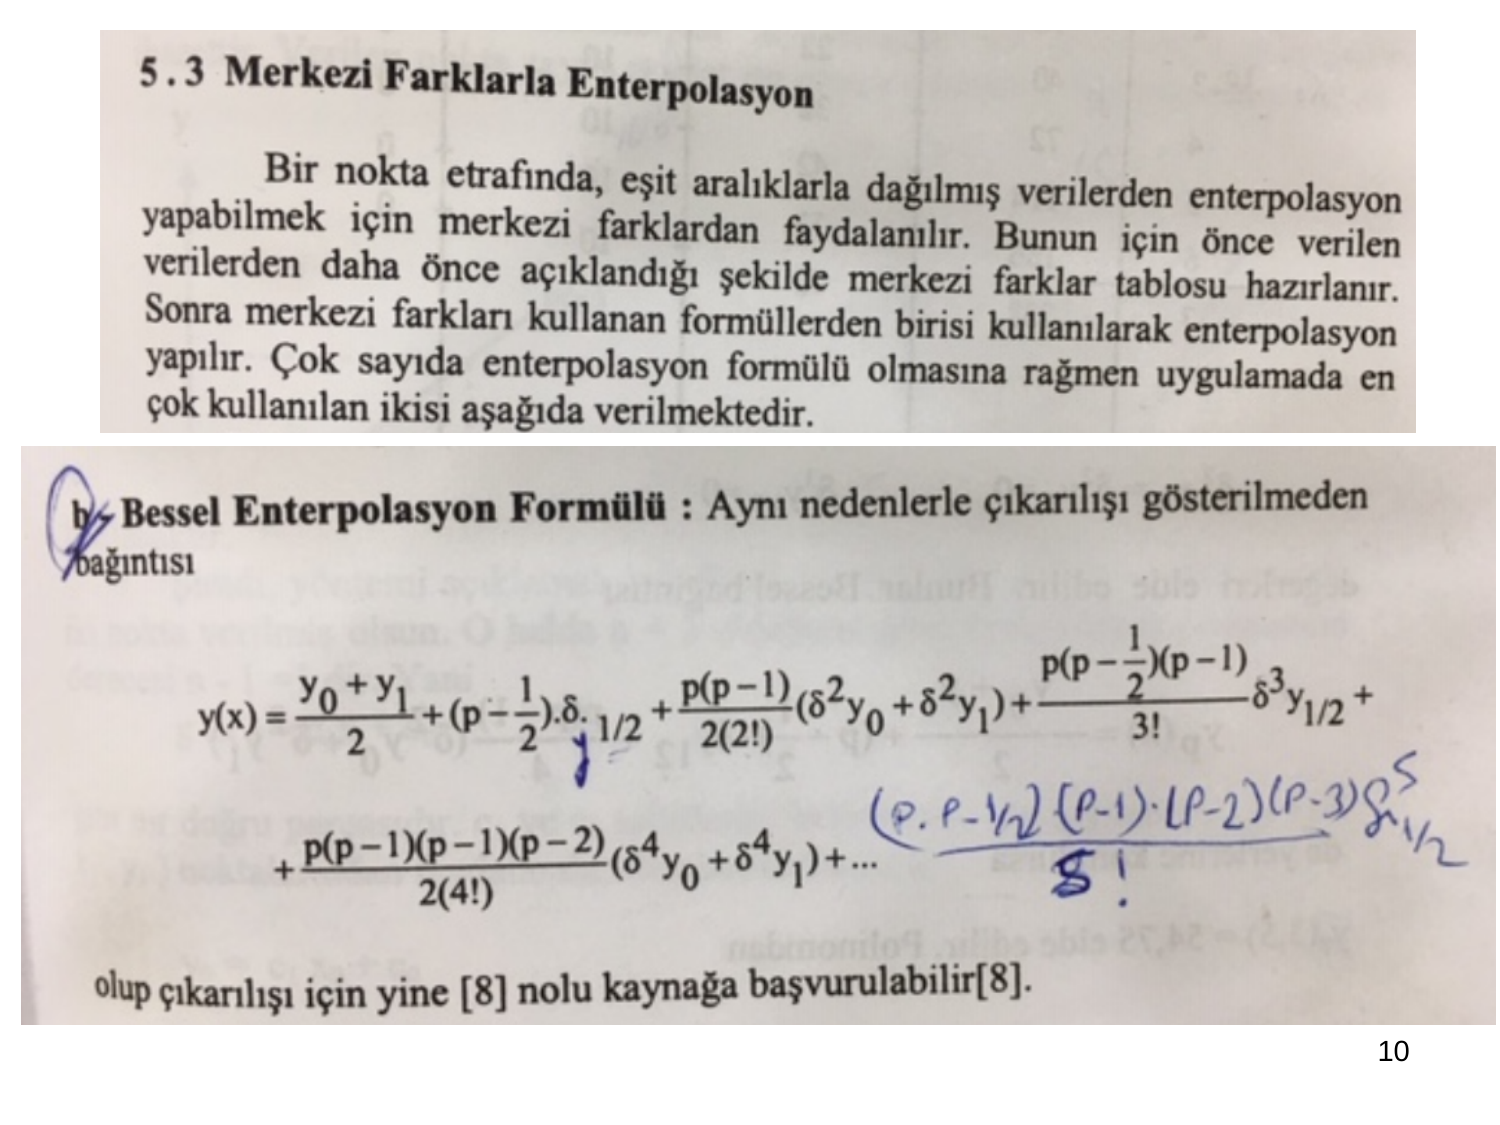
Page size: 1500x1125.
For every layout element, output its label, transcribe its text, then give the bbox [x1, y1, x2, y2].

picture [20, 446, 1496, 1025]
picture [100, 30, 1416, 433]
slide_number 10 [1074, 1033, 1426, 1103]
